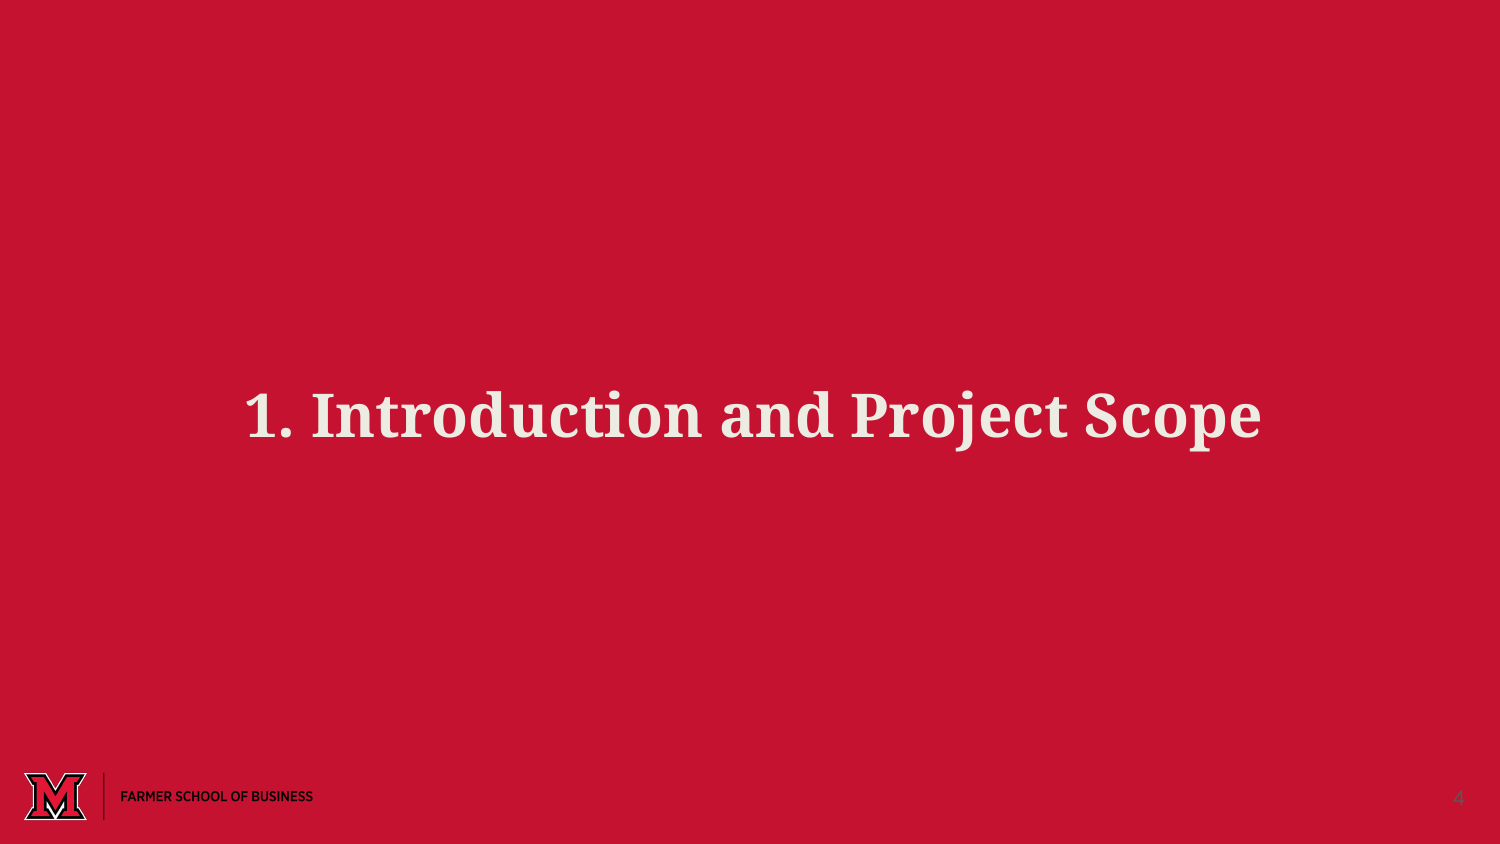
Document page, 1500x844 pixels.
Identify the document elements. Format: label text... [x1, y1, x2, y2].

title 1. Introduction and Project Scope [202, 354, 1298, 525]
picture [0, 749, 336, 844]
slide_number 4 [1389, 764, 1480, 830]
